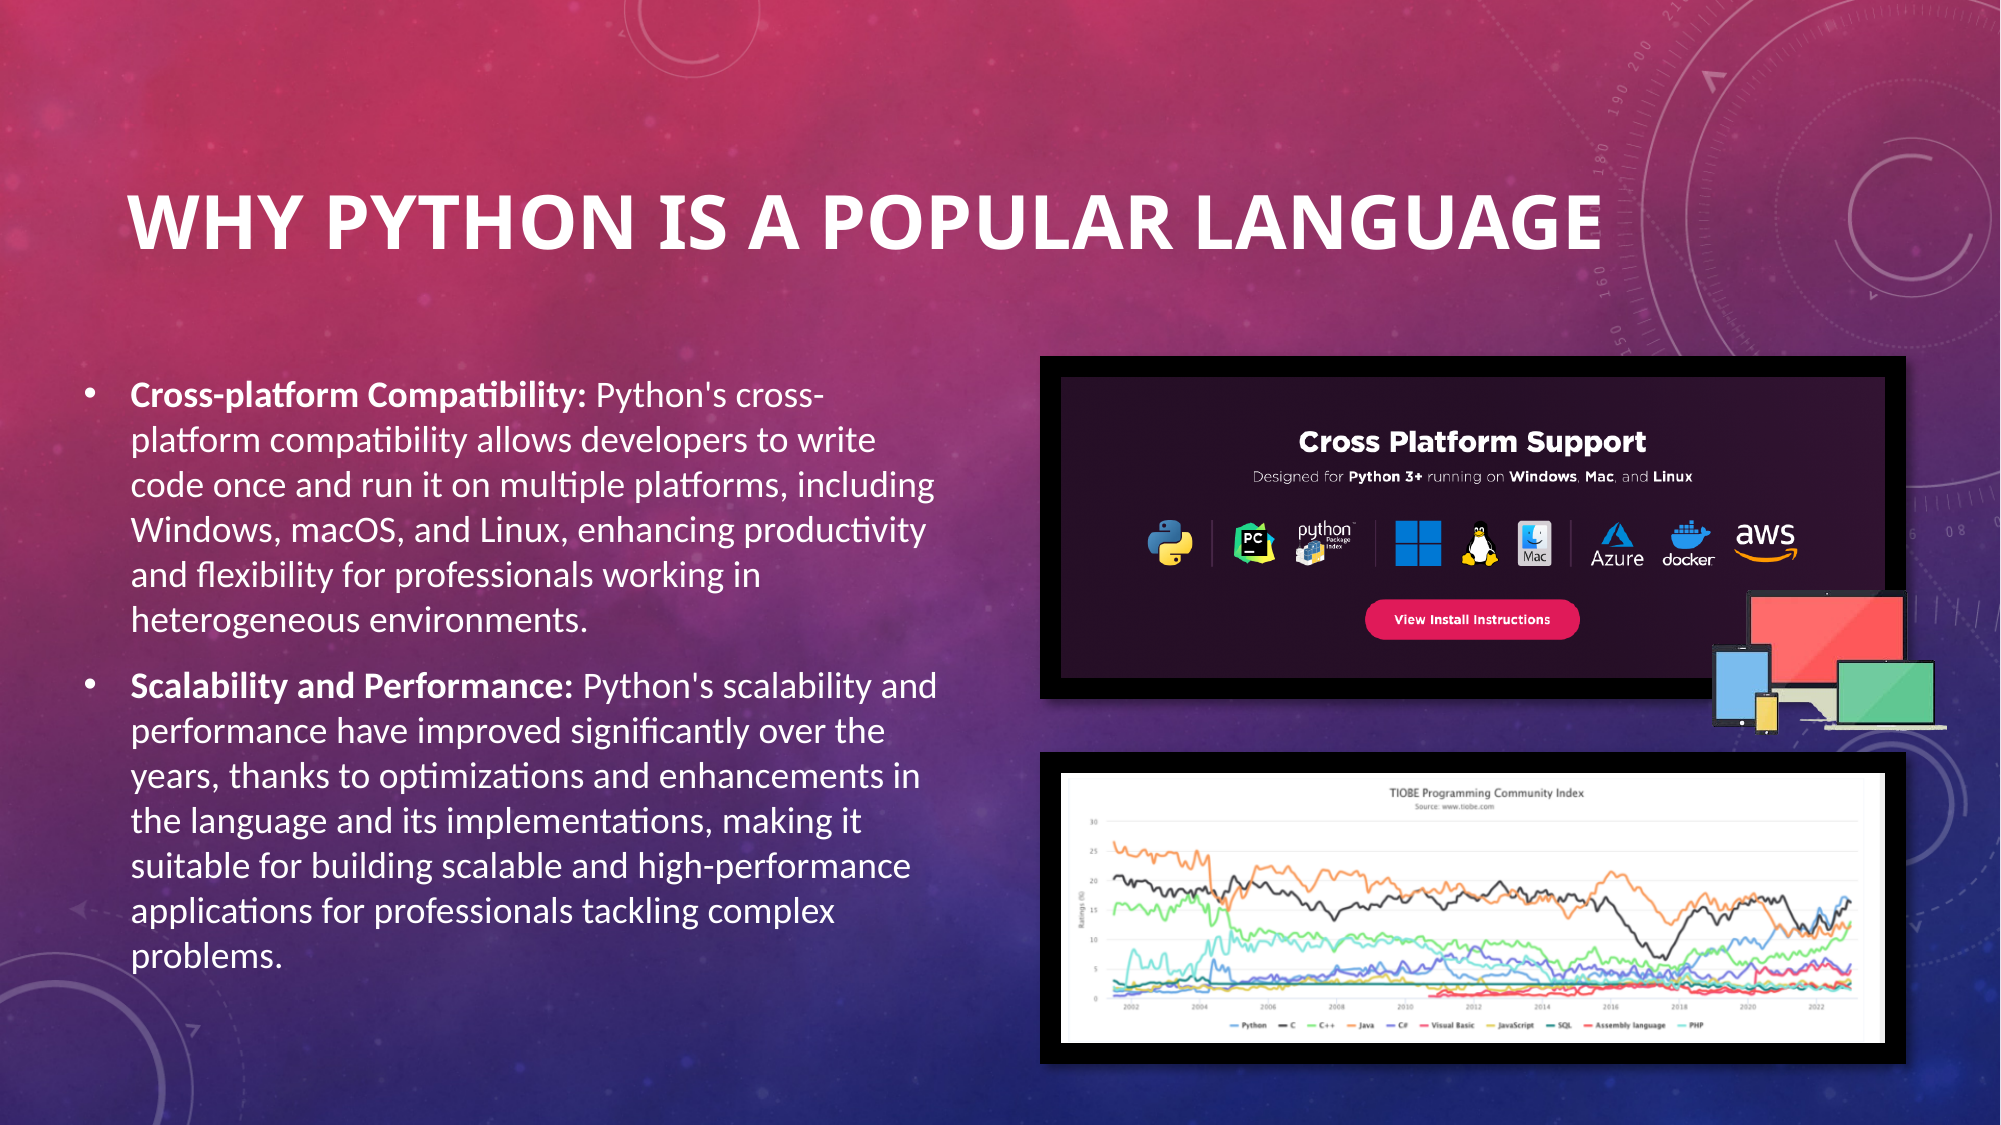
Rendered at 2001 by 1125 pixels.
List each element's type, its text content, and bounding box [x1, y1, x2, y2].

picture [0, 0, 2001, 1125]
title Why Python is a popular language [112, 99, 1775, 339]
list Cross-platform Compatibility: Python's cross-platform compatibility allows developers to write code once and run it on multiple platforms, including Windows, macOS, and Linux, enhancing productivity and flexibility for professionals working in heterogeneous environments. Scalability and Performance: Python's scalability and performance have improved significantly over the years, thanks to optimizations and enhancements in the language and its implementations, making it suitable for building scalable and high-performance applications for professionals tackling complex problems. [68, 330, 961, 1082]
